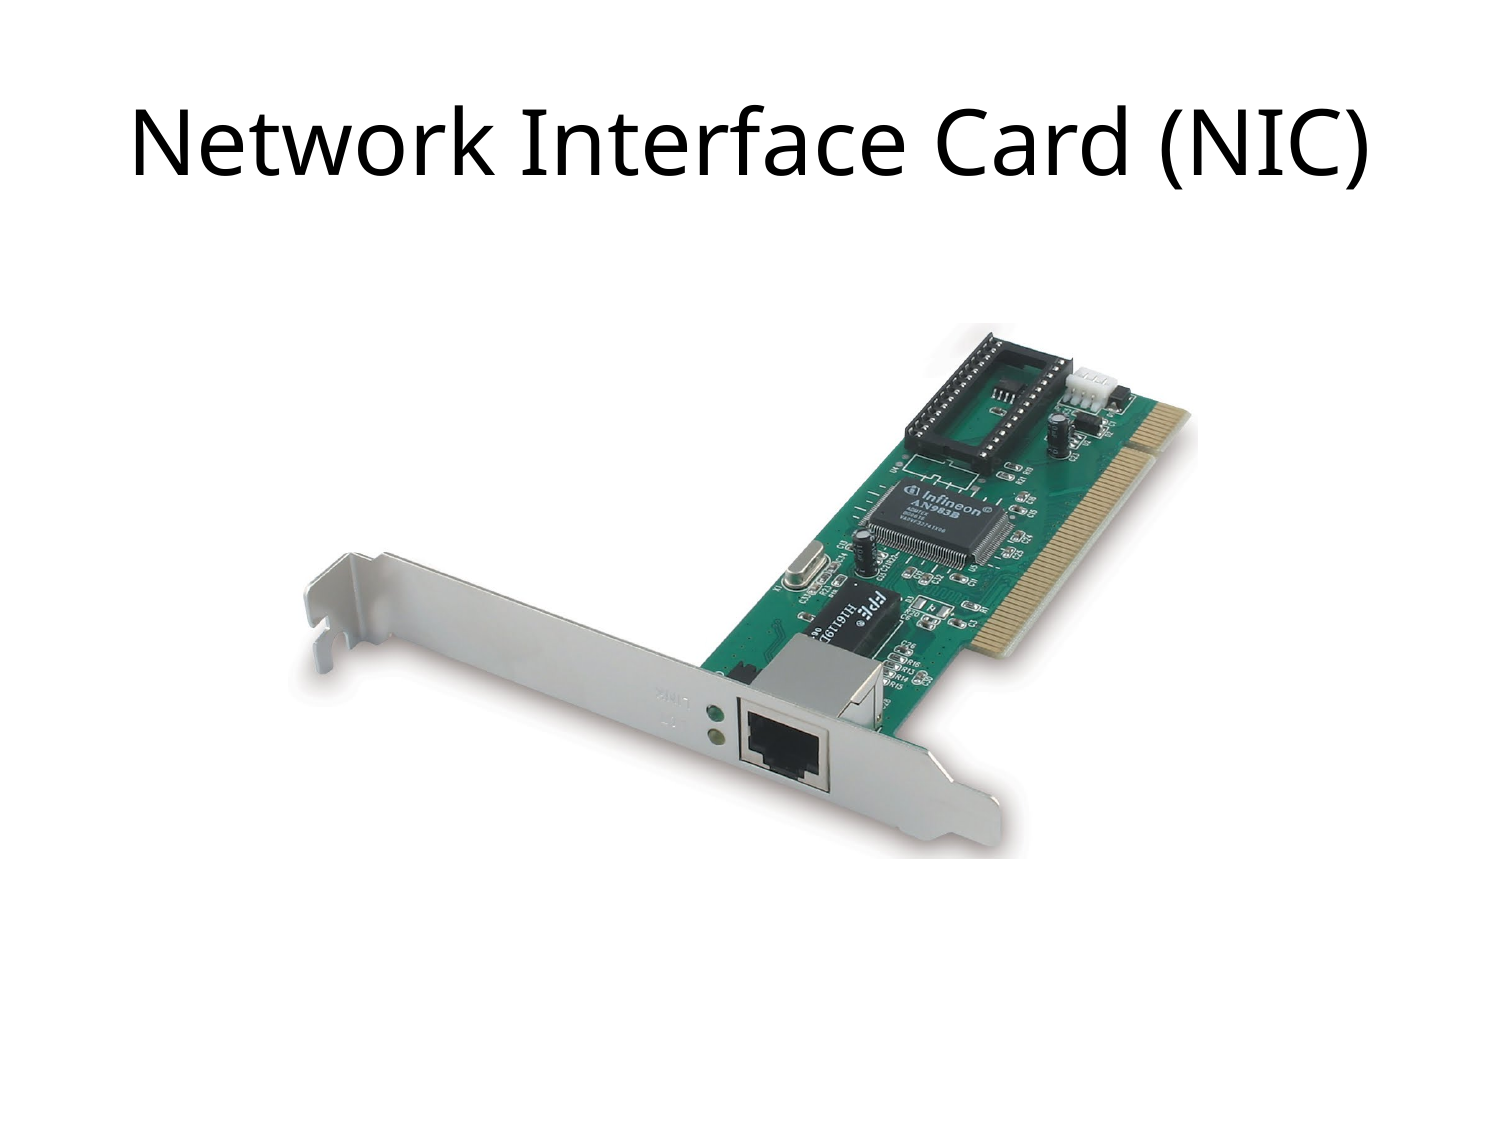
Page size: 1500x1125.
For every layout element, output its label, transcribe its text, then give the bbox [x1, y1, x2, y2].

picture [288, 323, 1198, 859]
title Network Interface Card (NIC) [75, 45, 1425, 233]
